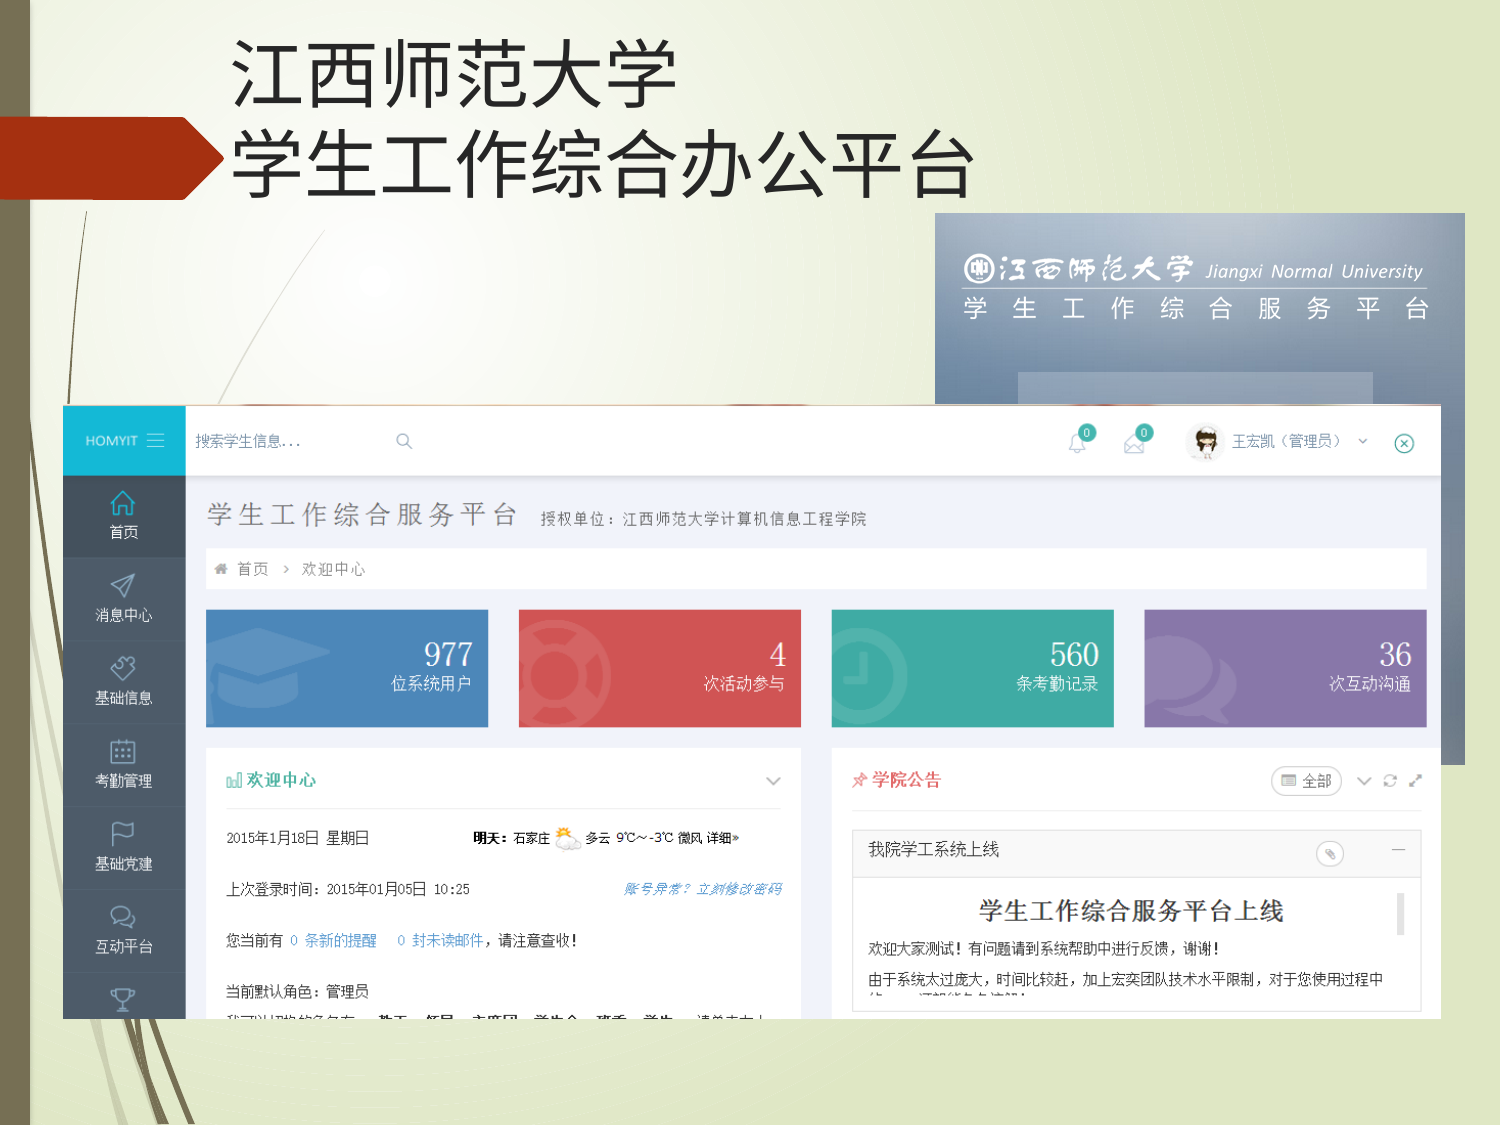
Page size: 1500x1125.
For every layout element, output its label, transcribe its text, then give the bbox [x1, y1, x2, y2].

title 江西师范大学 学生工作综合办公平台 [214, 19, 1053, 237]
picture [62, 213, 1465, 1019]
